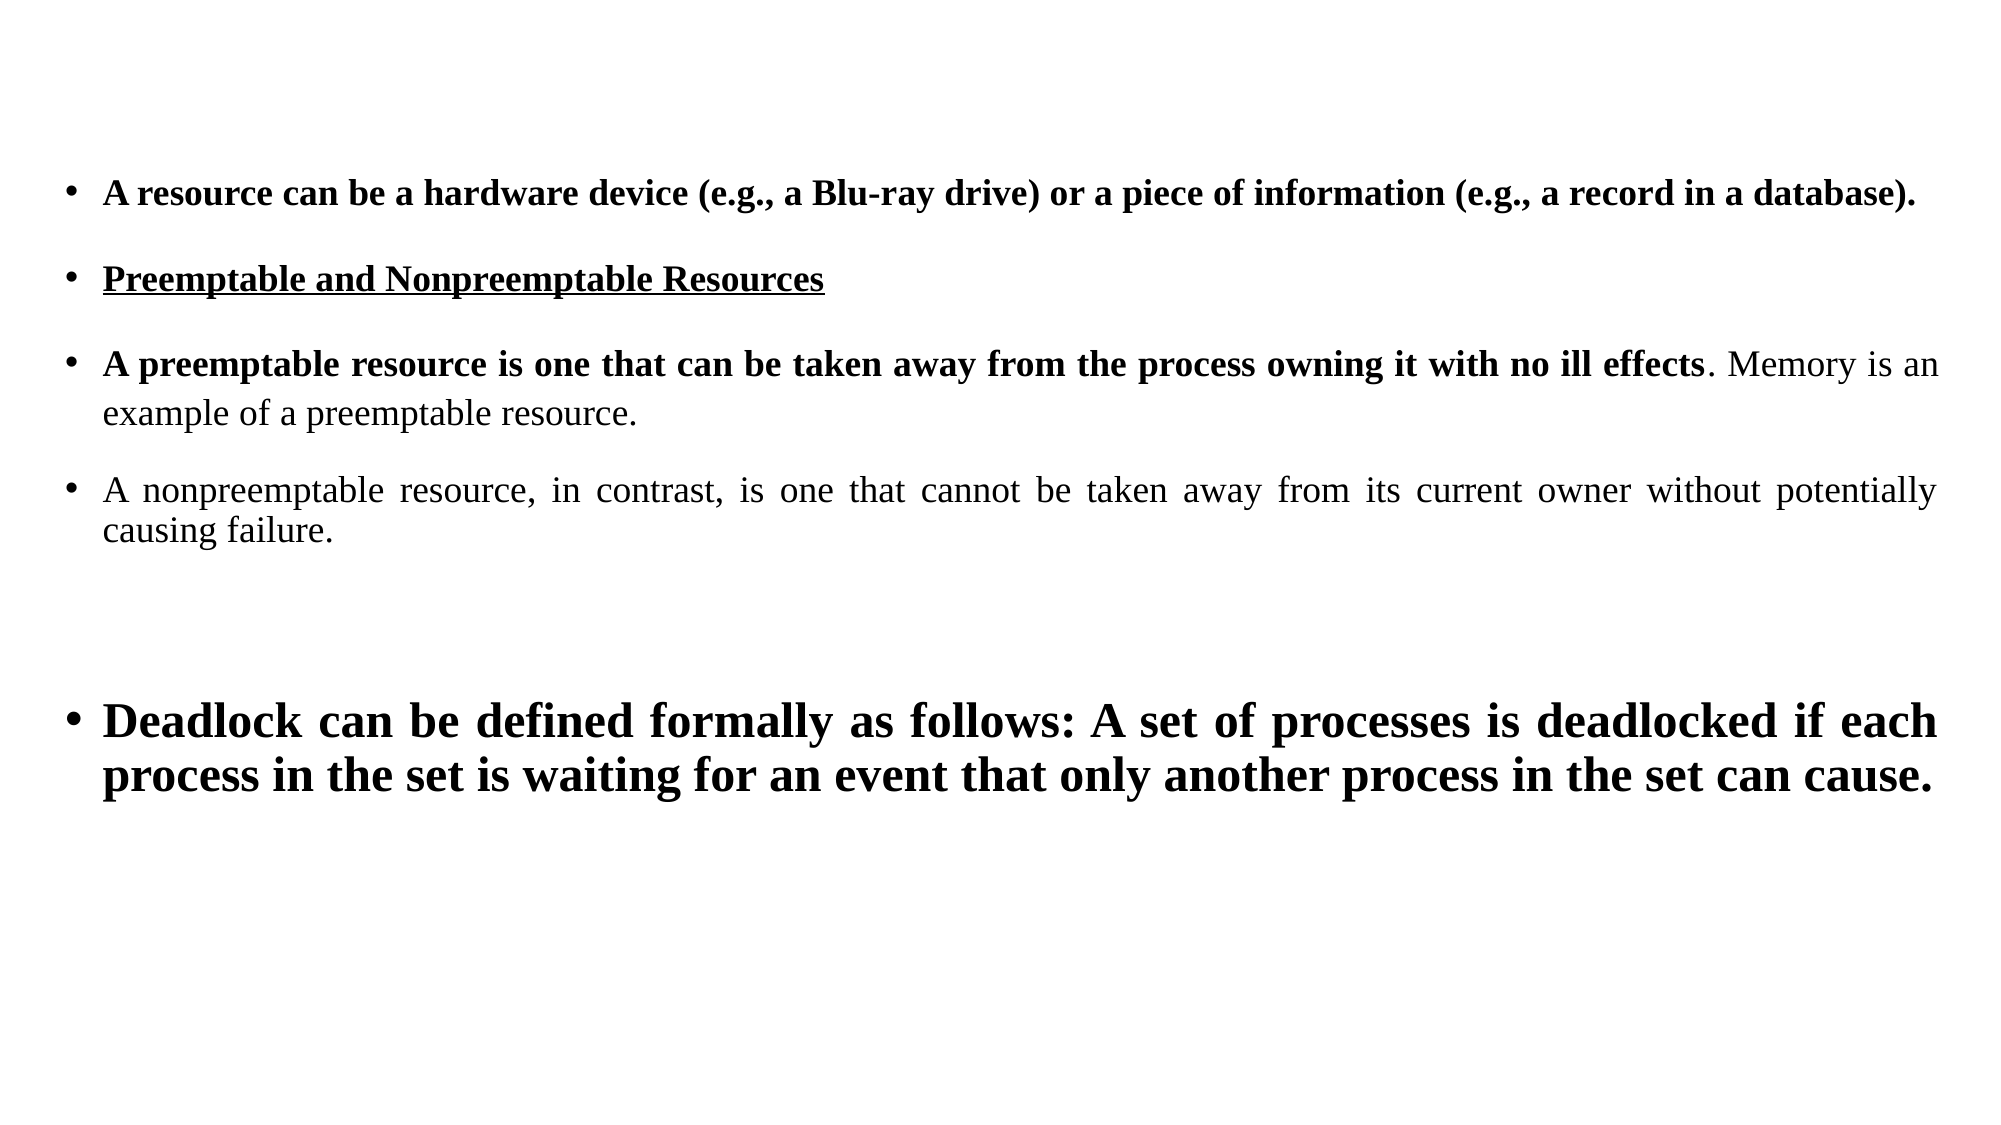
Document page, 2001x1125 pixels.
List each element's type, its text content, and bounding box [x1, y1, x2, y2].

list A resource can be a hardware device (e.g., a Blu-ray drive) or a piece of information (e.g., a record in a database). Preemptable and Nonpreemptable Resources A preemptable resource is one that can be taken away from the process owning it with no ill effects. Memory is an example of a preemptable resource. A nonpreemptable resource, in contrast, is one that cannot be taken away from its current owner without potentially causing failure. Deadlock can be defined formally as follows: A set of processes is deadlocked if each process in the set is waiting for an event that only another process in the set can cause. [50, 157, 1955, 1043]
